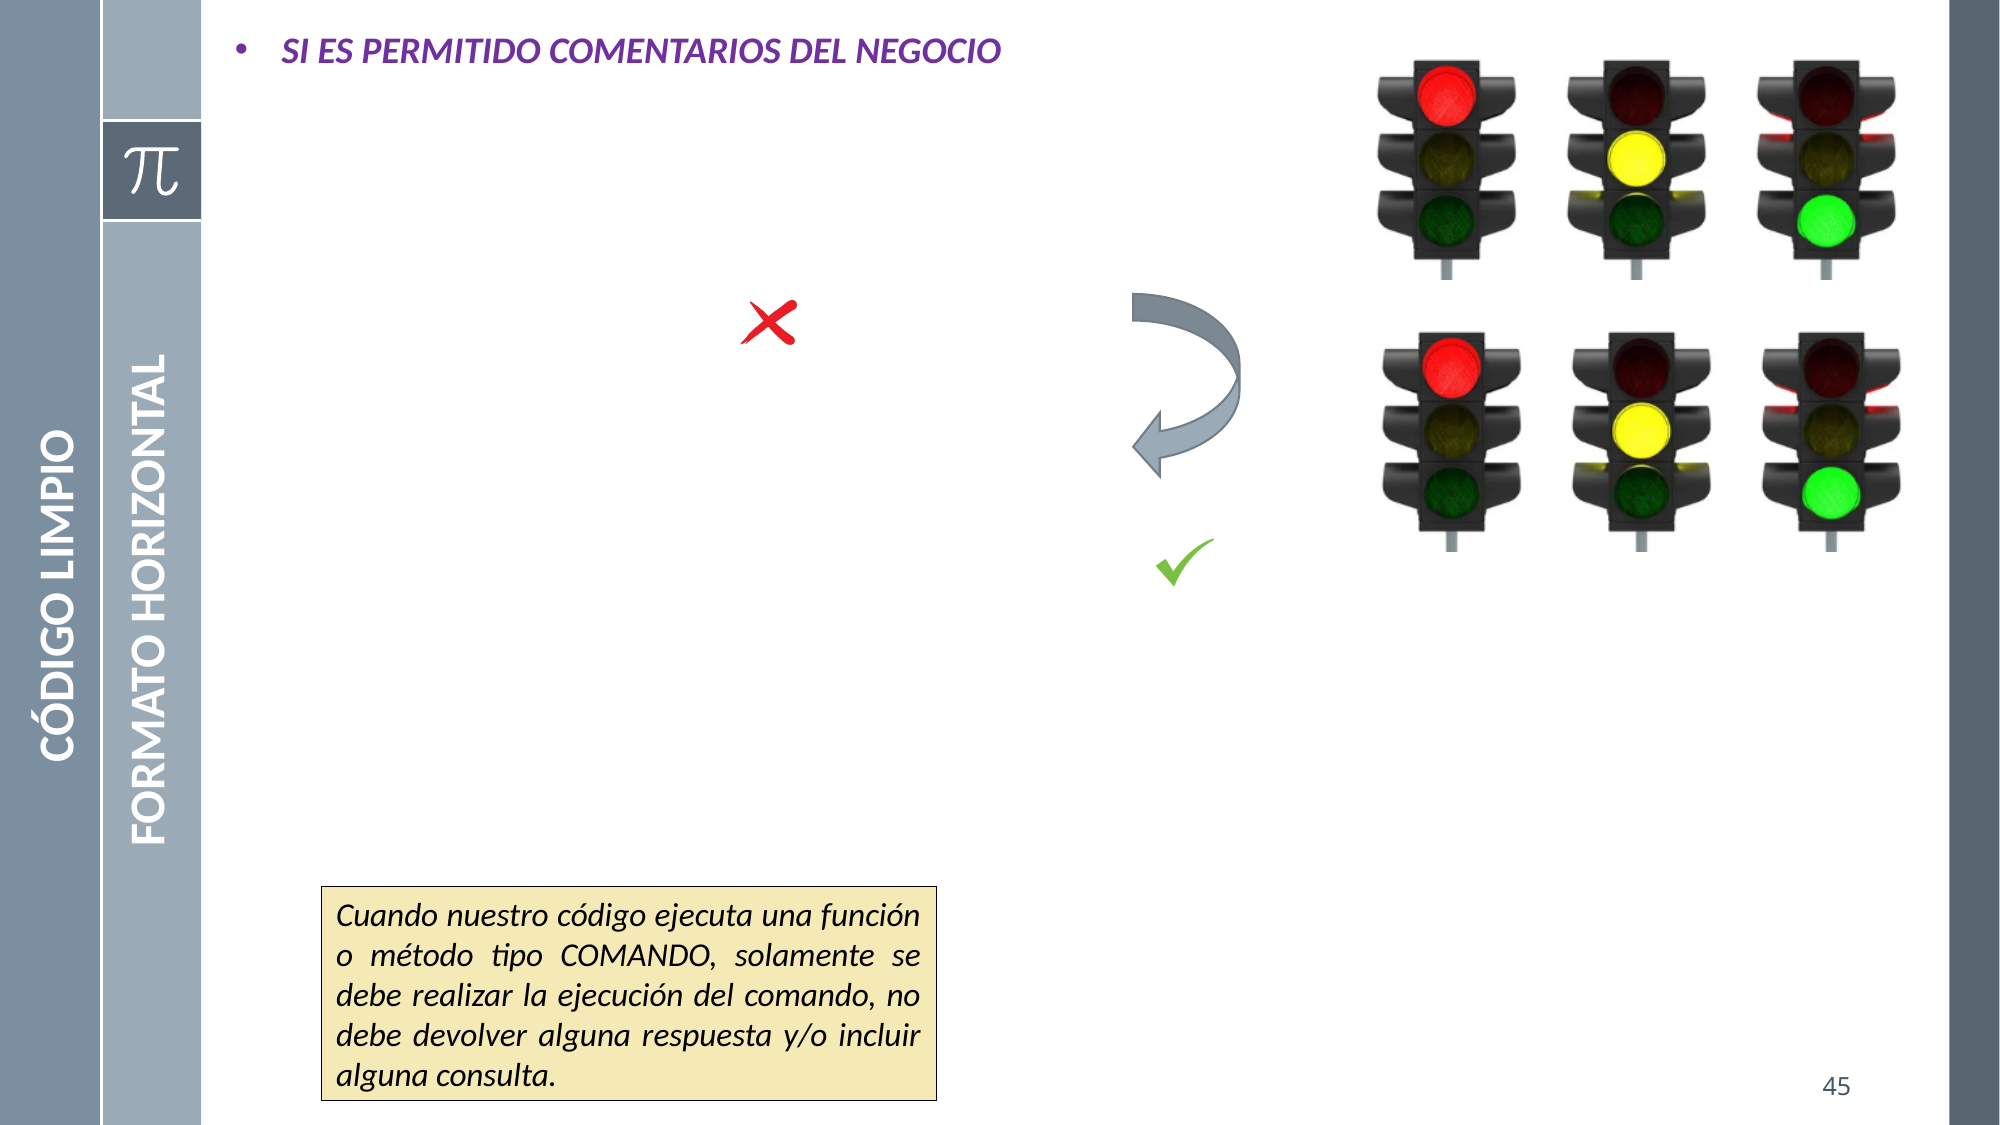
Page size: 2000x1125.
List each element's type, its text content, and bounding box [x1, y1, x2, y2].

picture [1365, 49, 1913, 280]
text_box Cuando nuestro código ejecuta una función o método tipo COMANDO, solamente se debe realizar la ejecución del comando, no debe devolver alguna respuesta y/o incluir alguna consulta. [321, 886, 937, 1101]
text_box [1131, 292, 1241, 480]
text_box SI ES PERMITIDO COMENTARIOS DEL NEGOCIO [220, 19, 1473, 79]
picture [739, 297, 799, 353]
text_box FORMATO HORIZONTAL [106, 339, 182, 862]
picture [1370, 321, 1918, 552]
picture [1153, 531, 1216, 594]
slide_number 45 [1766, 1057, 1867, 1118]
text_box CÓDIGO LIMPIO [16, 414, 91, 778]
